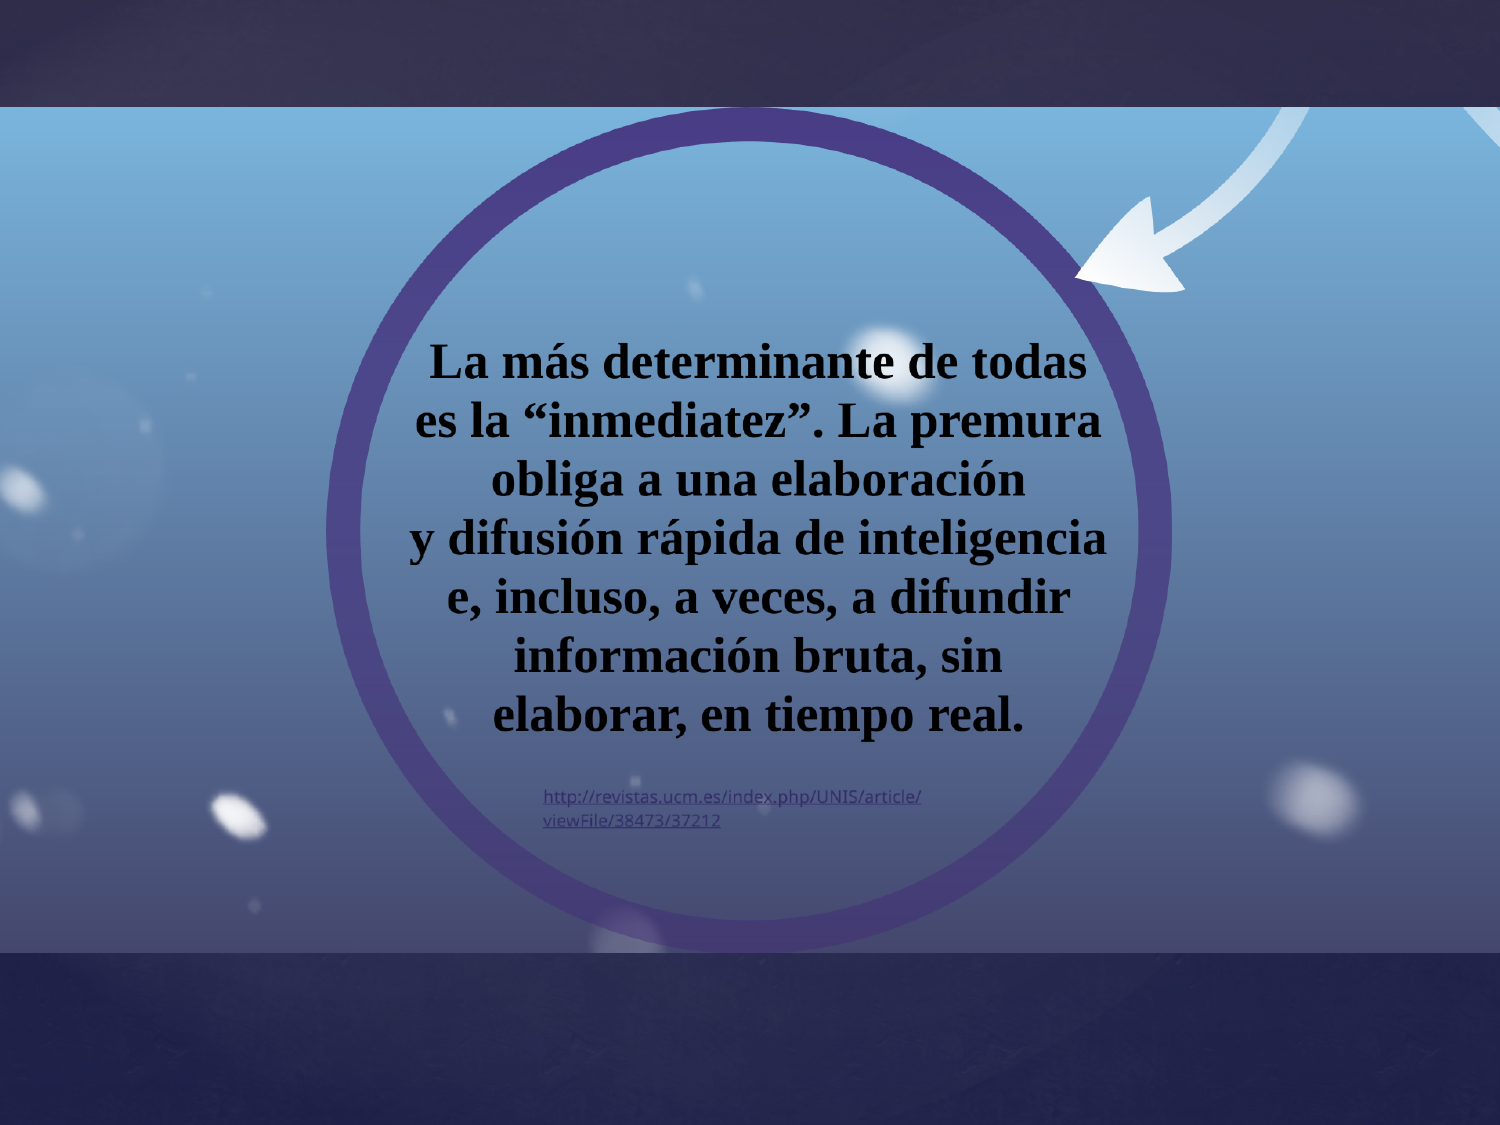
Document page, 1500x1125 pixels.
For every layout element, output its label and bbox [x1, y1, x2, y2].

picture [0, 106, 1500, 953]
